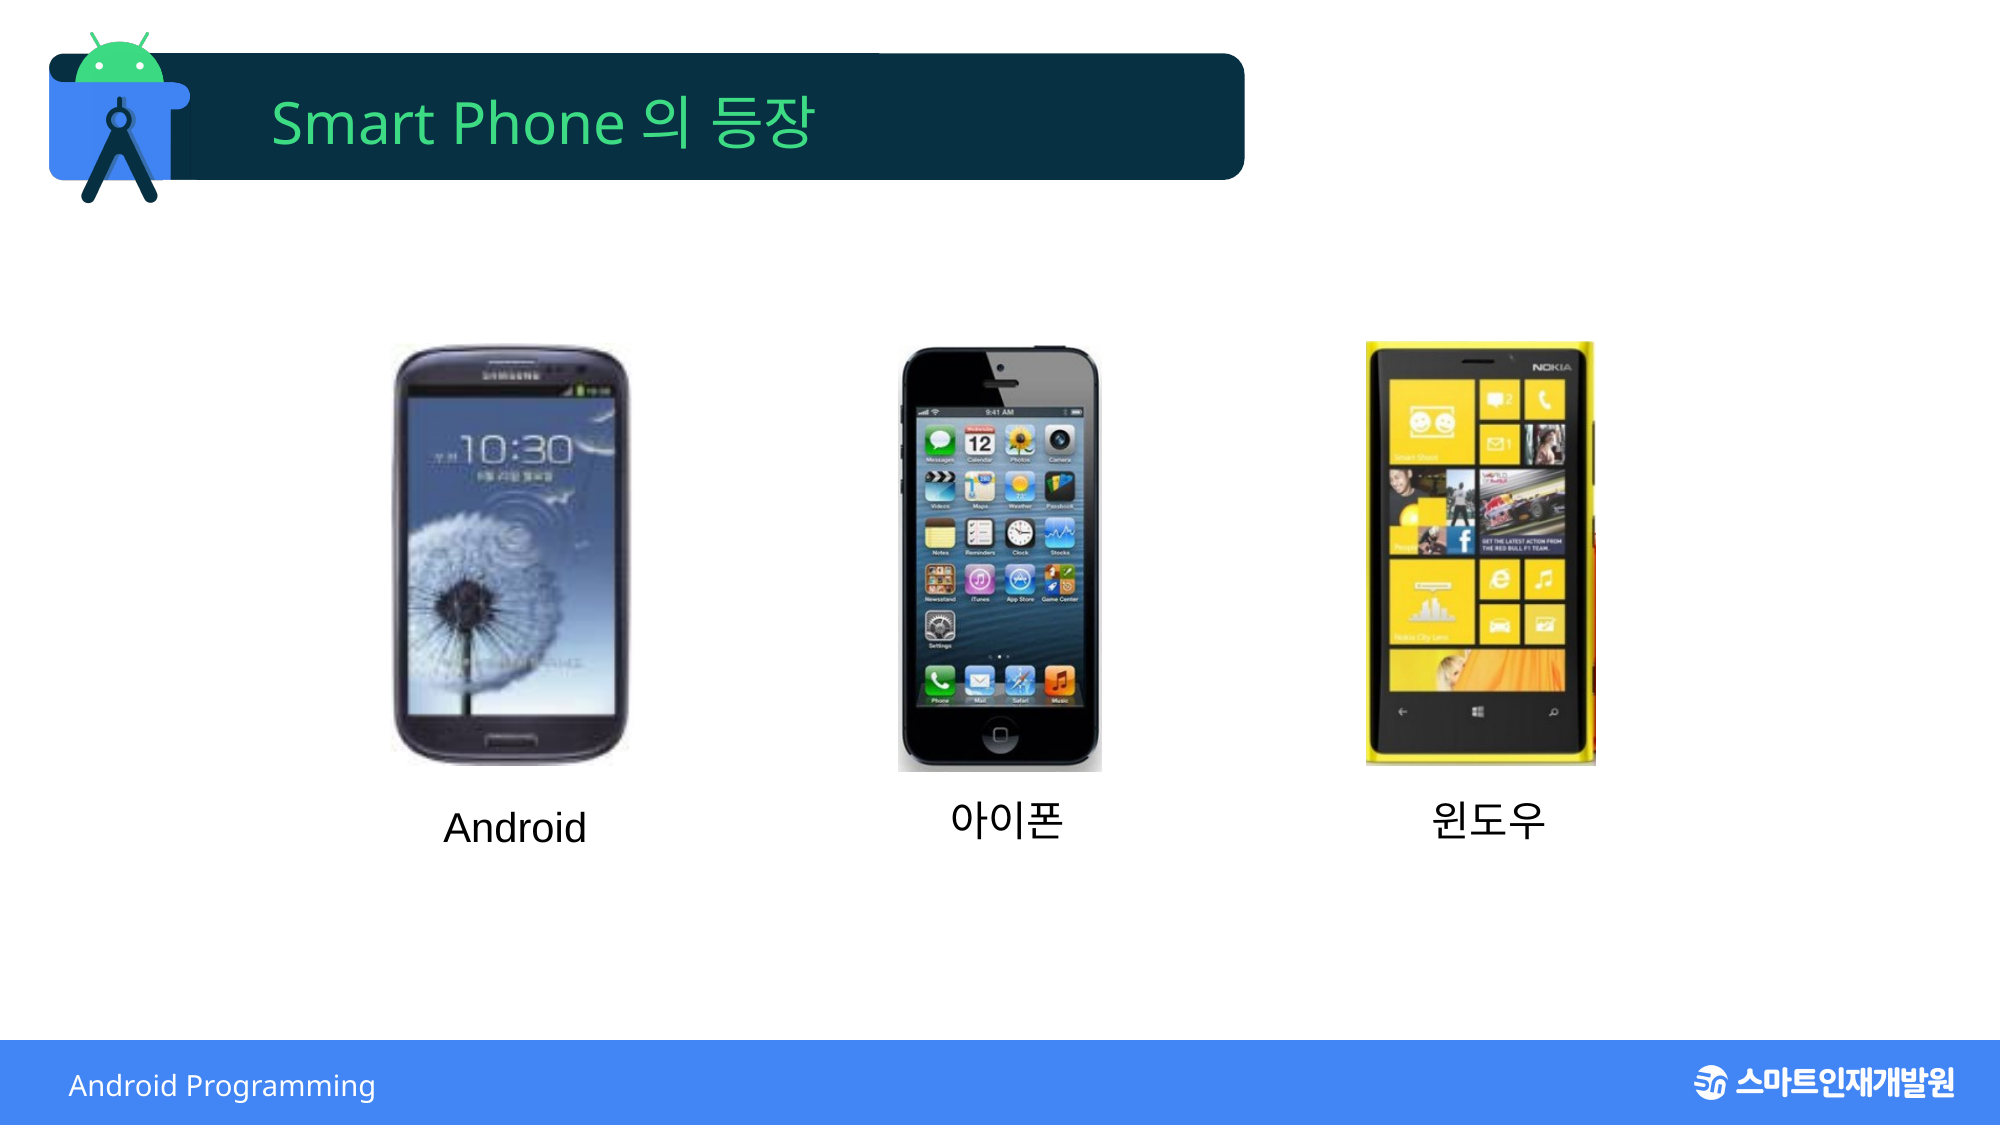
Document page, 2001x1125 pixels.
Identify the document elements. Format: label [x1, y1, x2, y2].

text_box [1366, 341, 1596, 854]
text_box [0, 1040, 2000, 1125]
text_box [42, 26, 1245, 209]
text_box [897, 345, 1102, 854]
text_box [390, 343, 634, 859]
